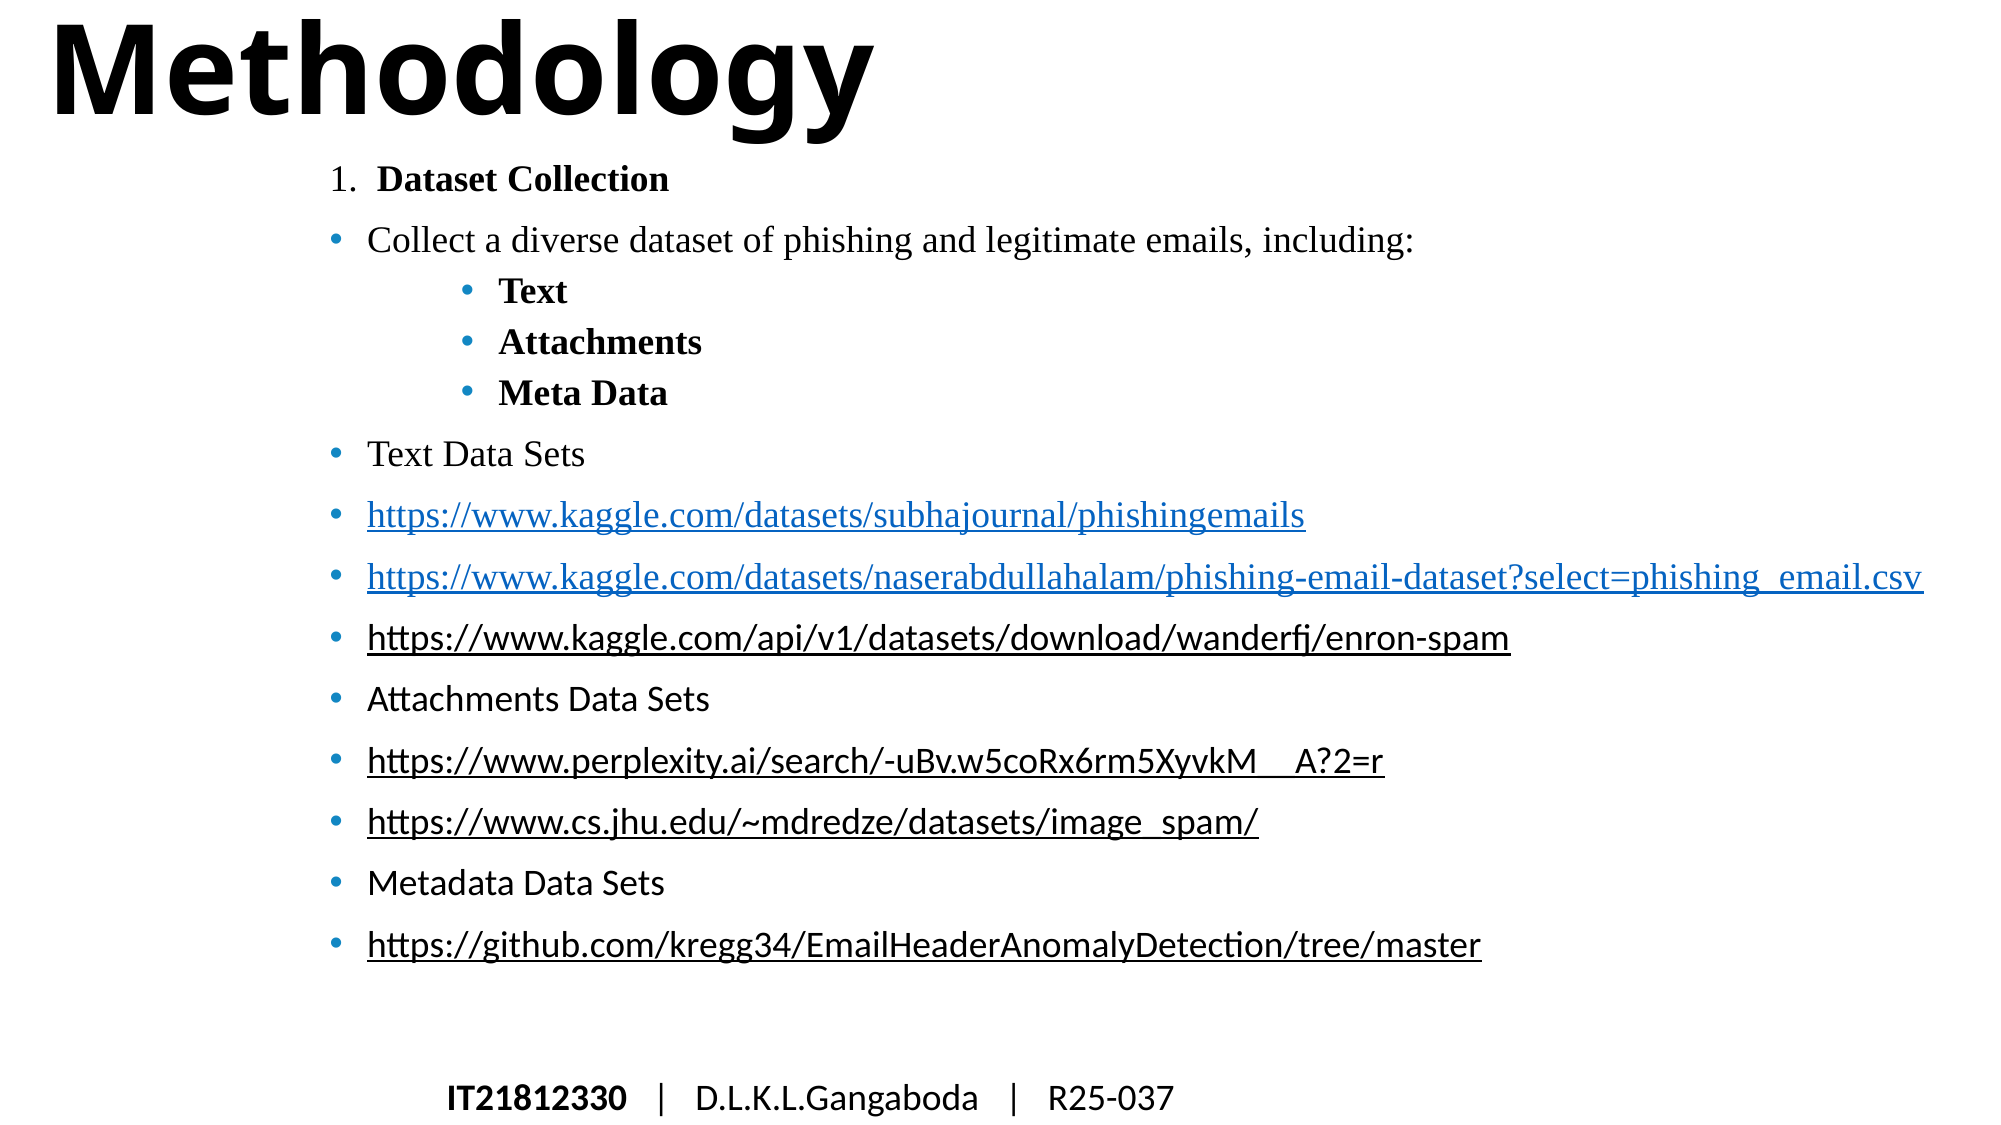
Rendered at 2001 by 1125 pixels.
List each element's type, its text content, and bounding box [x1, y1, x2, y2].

title Methodology [31, 1, 1969, 147]
list 1. Dataset Collection Collect a diverse dataset of phishing and legitimate emails, including: Text Attachments Meta Data Text Data Sets https://www.kaggle.com/datasets/subhajournal/phishingemails https://www.kaggle.com/datasets/naserabdullahalam/phishing-email-dataset?select=phishing_email.csv https://www.kaggle.com/api/v1/datasets/download/wanderfj/enron-spam Attachments Data Sets https://www.perplexity.ai/search/-uBv.w5coRx6rm5XyvkM__A?2=r https://www.cs.jhu.edu/~mdredze/datasets/image_spam/ Metadata Data Sets https://github.com/kregg34/EmailHeaderAnomalyDetection/tree/master [314, 151, 1969, 1125]
text_box IT21812330 | D.L.K.L.Gangaboda | R25-037 [431, 1064, 1551, 1125]
